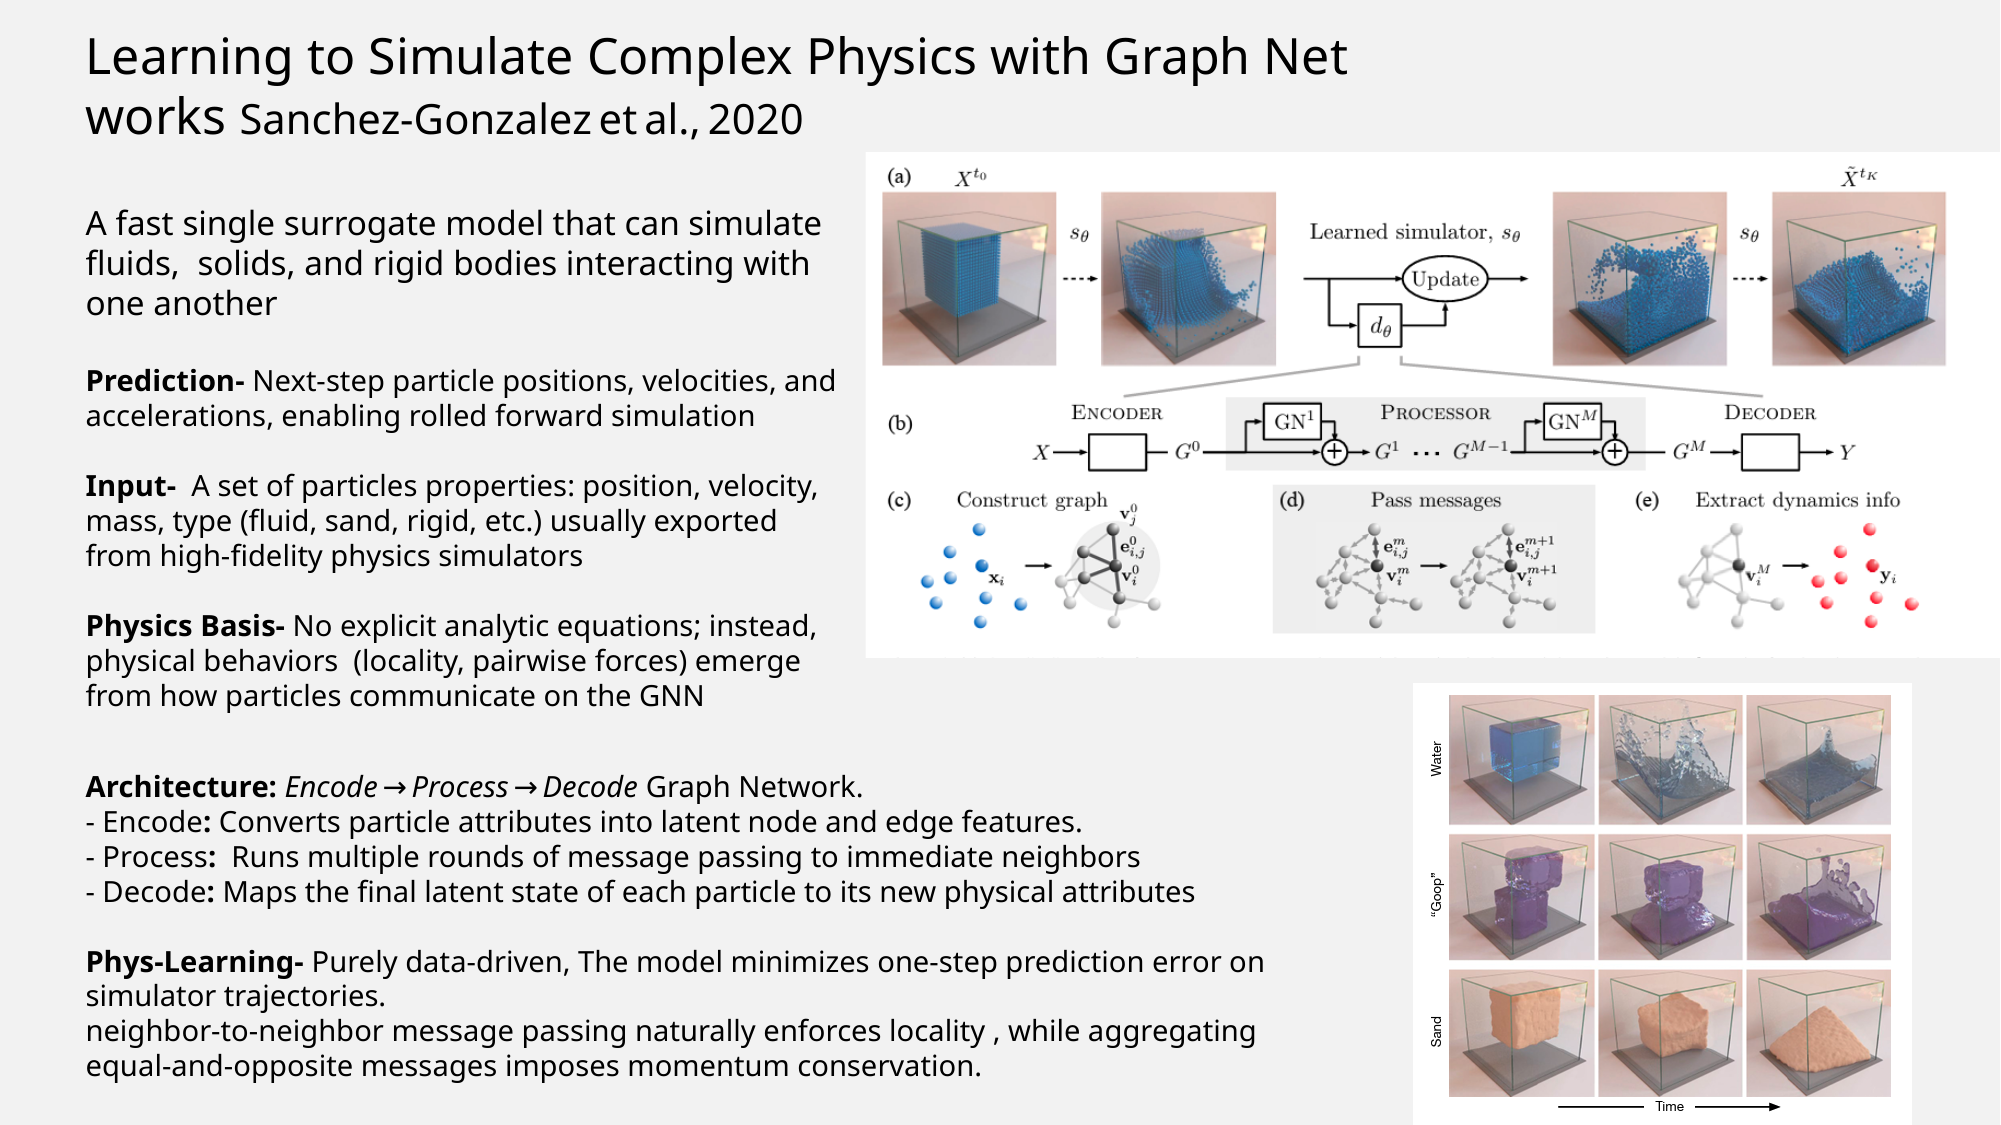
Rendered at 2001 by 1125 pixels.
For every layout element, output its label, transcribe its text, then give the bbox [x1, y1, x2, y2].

text_box Architecture: Encode → Process → Decode Graph Network. - Encode: Converts particle attributes into latent node and edge features. - Process: Runs multiple rounds of message passing to immediate neighbors - Decode: Maps the final latent state of each particle to its new physical attributes Phys-Learning- Purely data-driven, The model minimizes one‑step prediction error on simulator trajectories. neighbor-to-neighbor message passing naturally enforces locality , while aggregating equal‑and‑opposite messages imposes momentum conservation. [70, 760, 1389, 1090]
picture [865, 151, 2000, 659]
picture [1412, 683, 1913, 1125]
text_box A fast single surrogate model that can simulate fluids, solids, and rigid bodies interacting with one another Prediction- Next‑step particle positions, velocities, and accelerations, enabling rolled forward simulation Input- A set of particles properties: position, velocity, mass, type (fluid, sand, rigid, etc.) usually exported from high‑fidelity physics simulators Physics Basis- No explicit analytic equations; instead, physical behaviors (locality, pairwise forces) emerge from how particles communicate on the GNN [70, 195, 866, 755]
text_box Learning to Simulate Complex Physics with Graph Networks Sanchez‑Gonzalez et al., 2020 [70, 16, 1403, 152]
